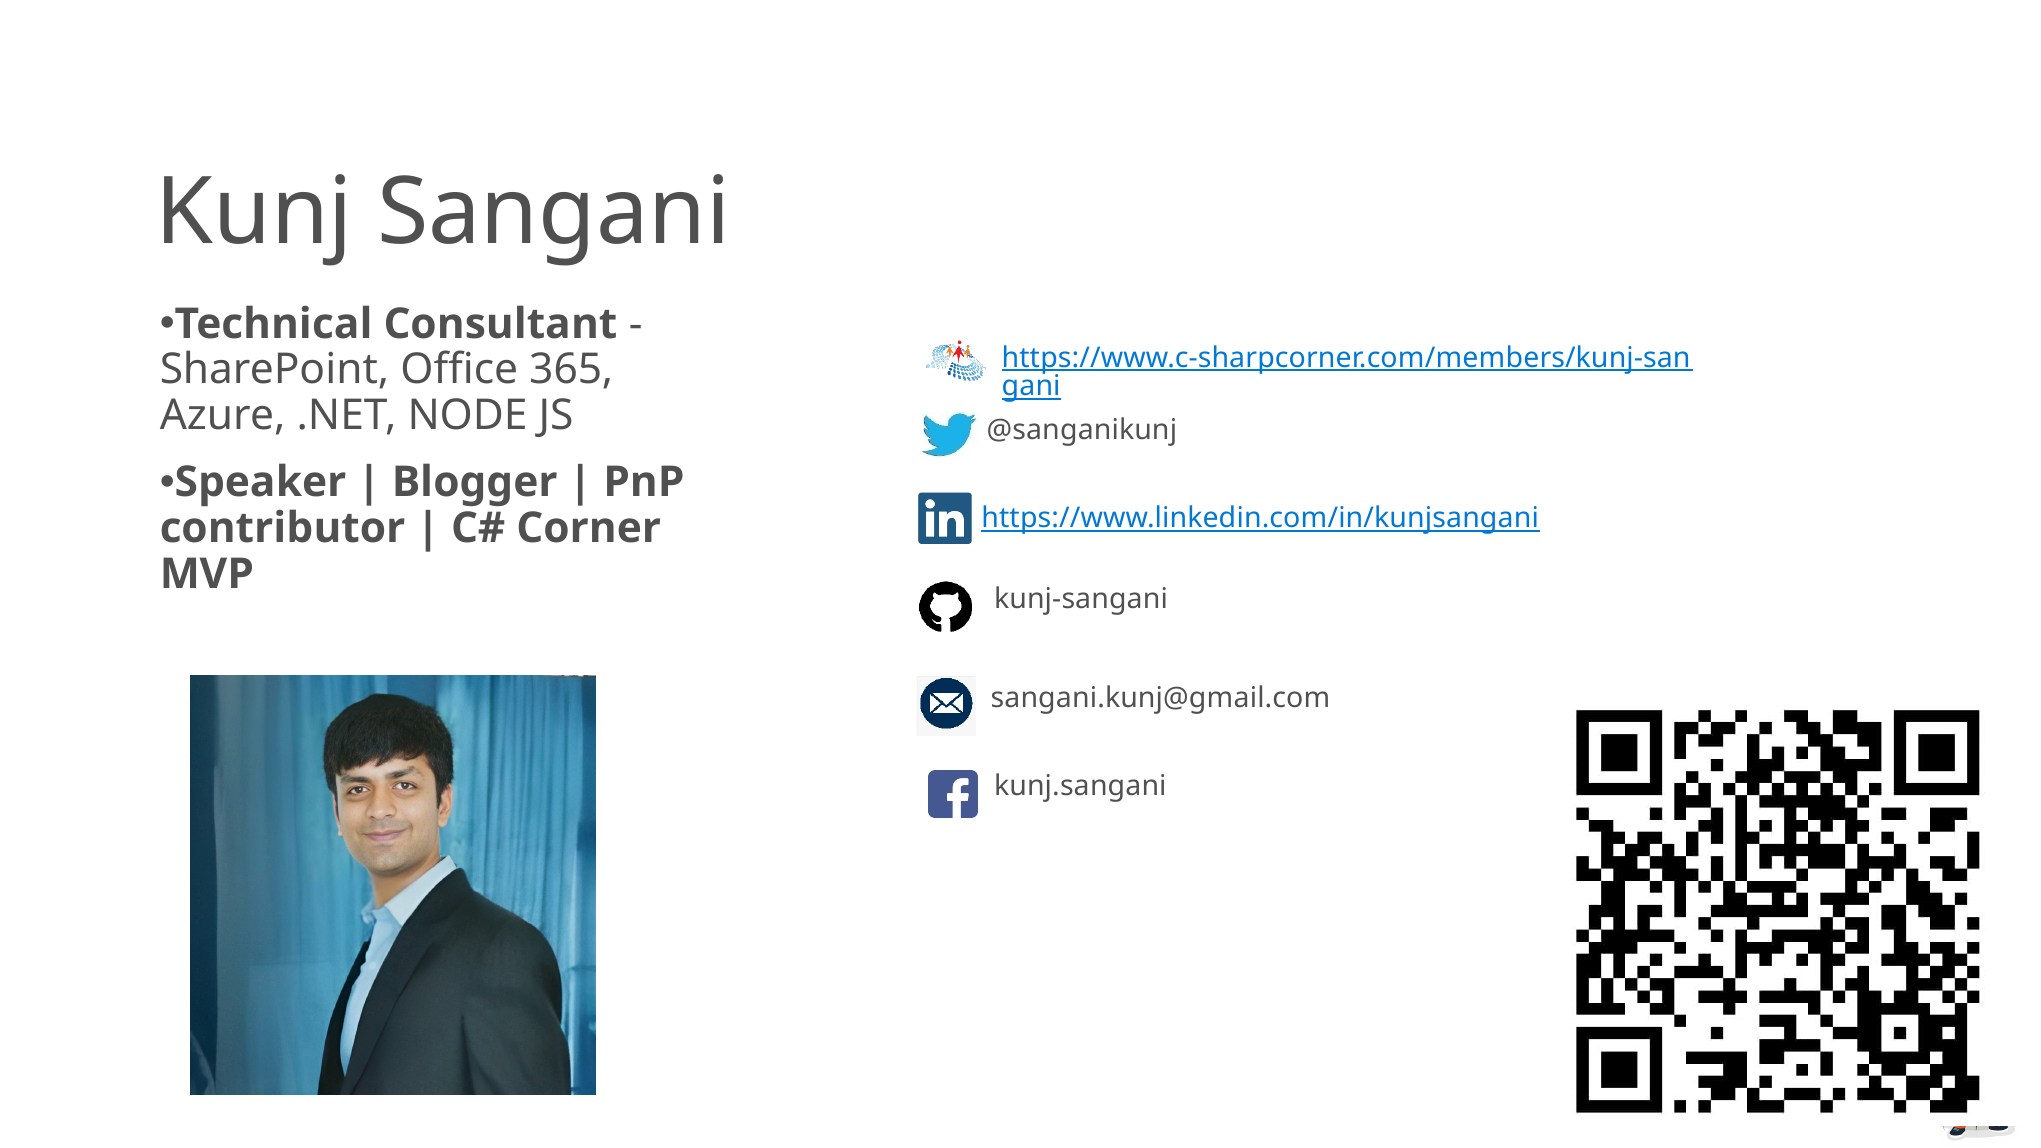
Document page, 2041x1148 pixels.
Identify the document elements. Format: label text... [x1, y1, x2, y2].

picture [189, 675, 596, 1095]
text_box Kunj Sangani [140, 101, 766, 325]
picture [1510, 672, 2030, 1148]
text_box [910, 327, 1942, 825]
text_box Technical Consultant - SharePoint, Office 365, Azure, .NET, NODE JS Speaker | Blogger | PnP contributor | C# Corner MVP [144, 293, 718, 632]
